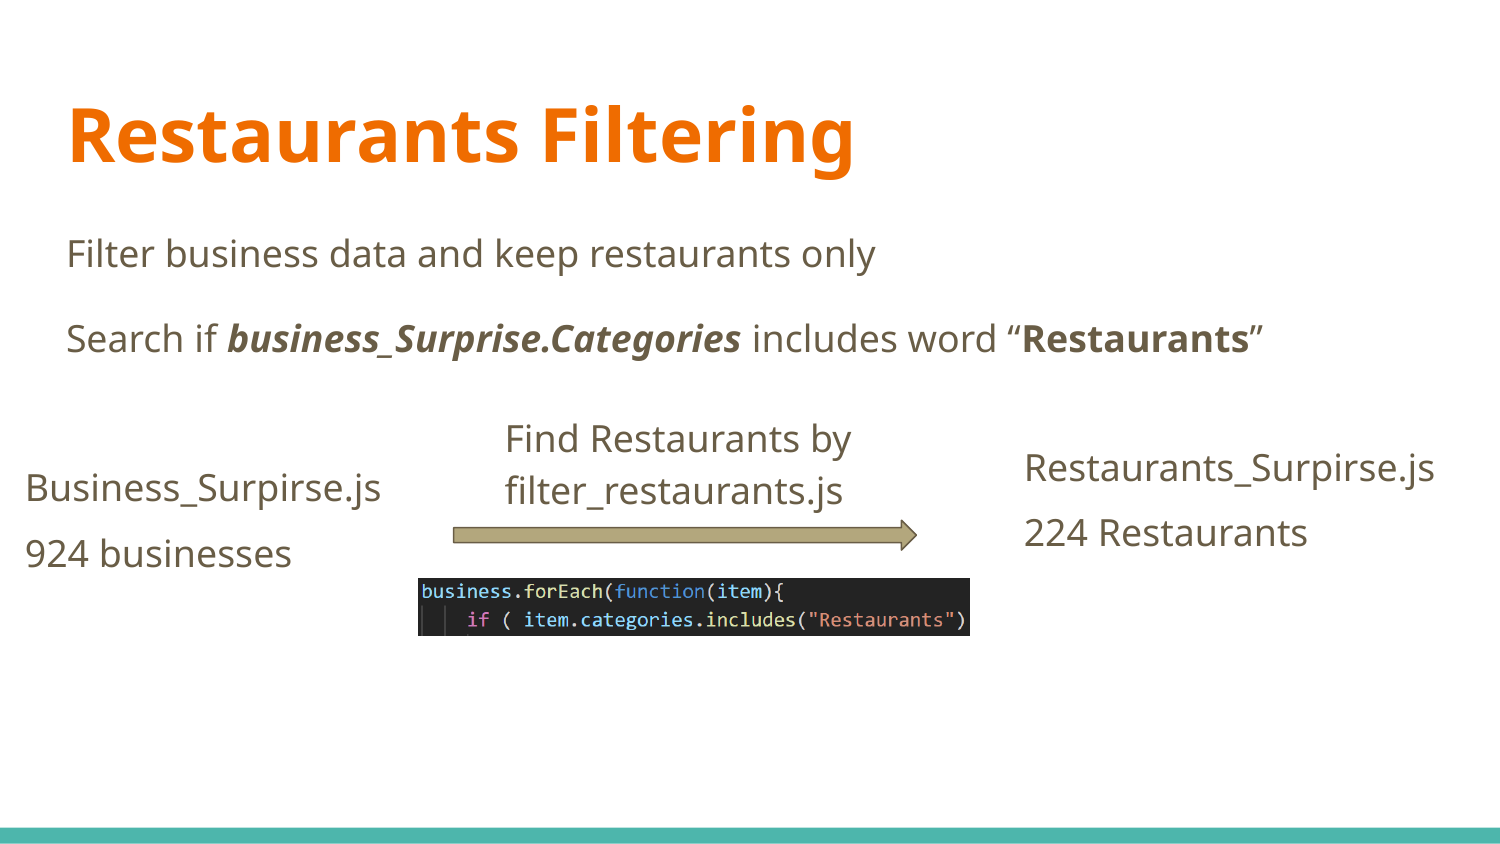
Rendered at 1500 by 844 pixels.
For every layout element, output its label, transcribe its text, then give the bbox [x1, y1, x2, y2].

list Filter business data and keep restaurants only Search if business_Surprise.Categories includes word “Restaurants” [51, 207, 1449, 377]
text_box Find Restaurants by filter_restaurants.js [489, 393, 881, 510]
text_box Restaurants_Surpirse.js 224 Restaurants [1008, 421, 1474, 608]
text_box [453, 520, 917, 551]
picture [418, 578, 970, 636]
title Restaurants Filtering [51, 72, 1449, 189]
text_box Business_Surpirse.js 924 businesses [9, 442, 429, 628]
